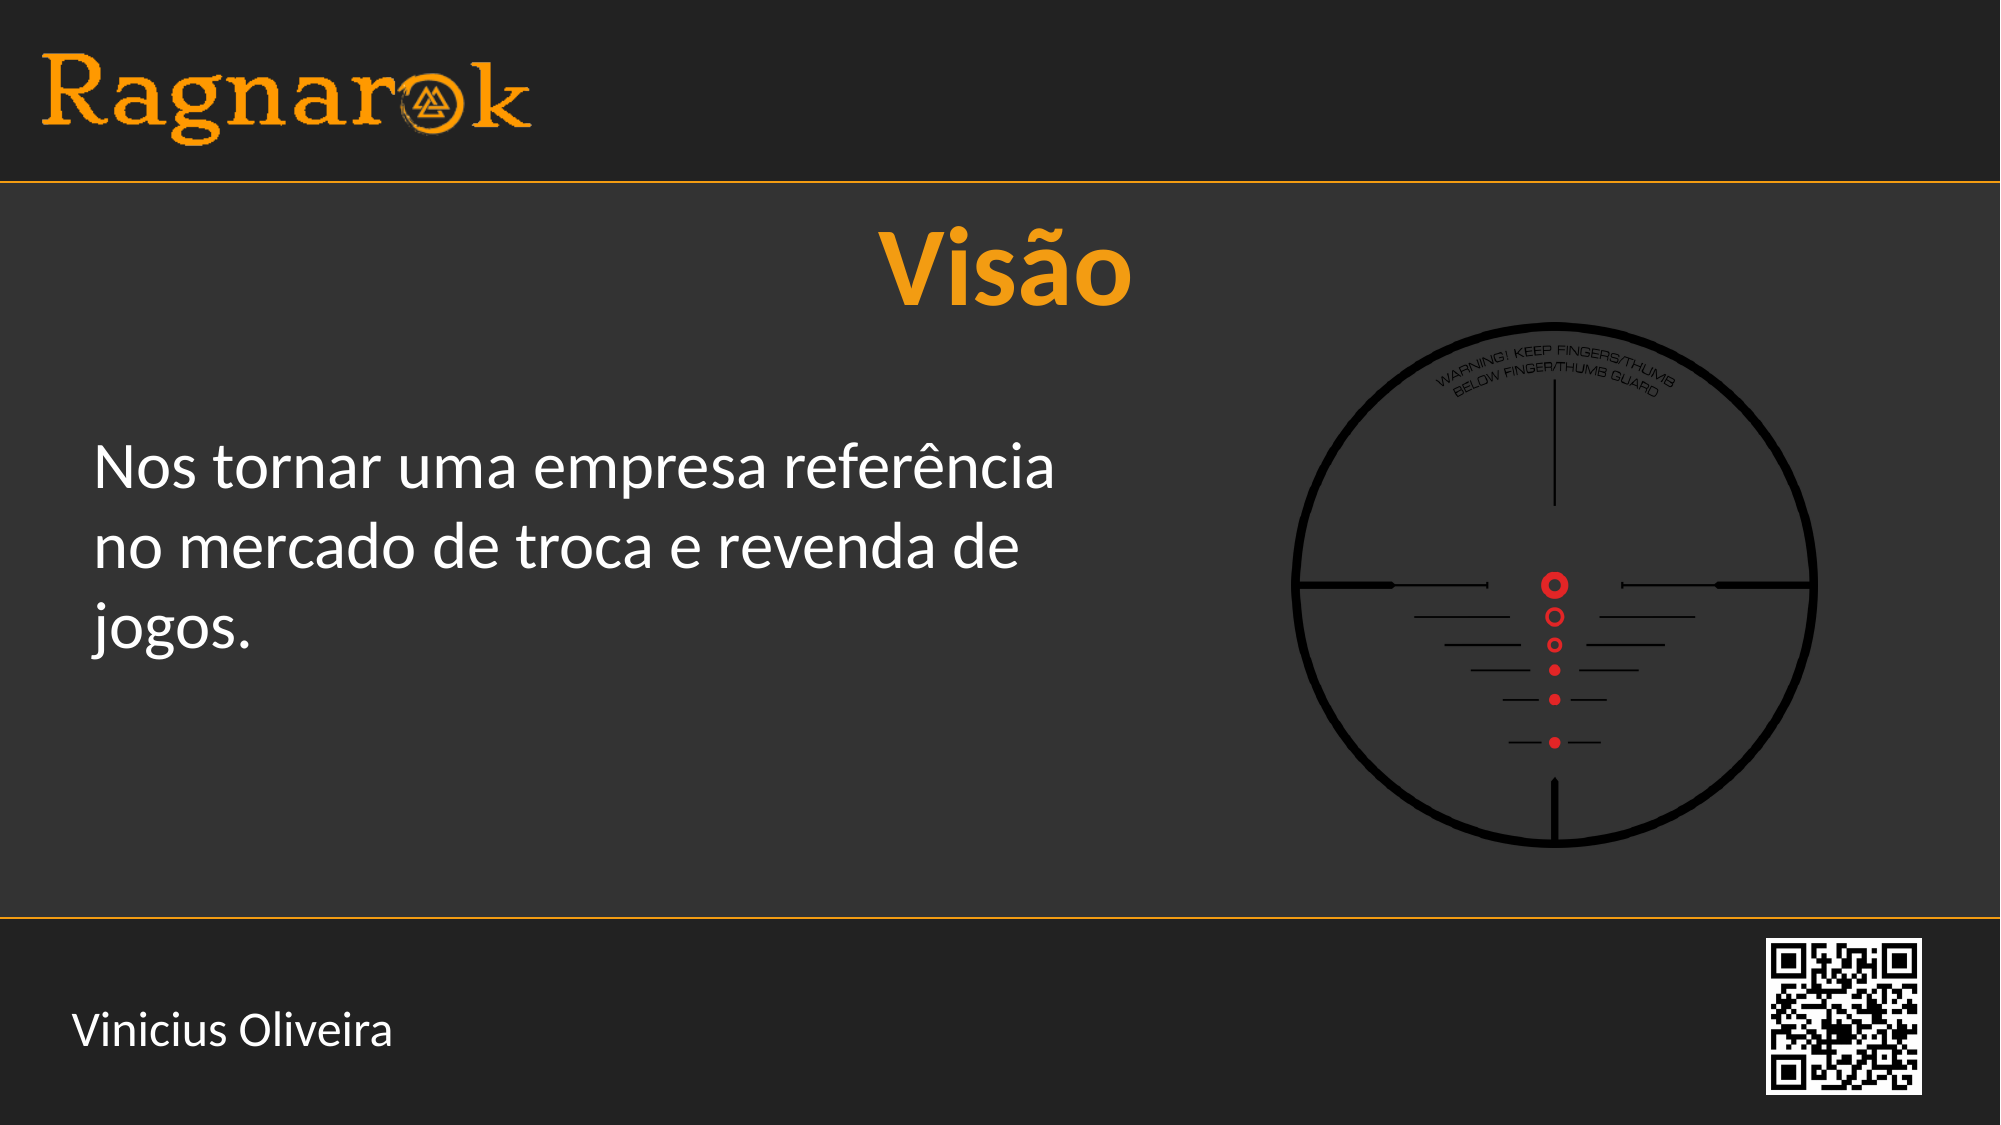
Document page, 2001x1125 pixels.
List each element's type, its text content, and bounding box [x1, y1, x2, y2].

picture [0, 0, 764, 402]
text_box [0, 181, 2000, 919]
text_box [769, 0, 2000, 181]
title Visão [769, 188, 1726, 338]
text_box Vinicius Oliveira [56, 988, 423, 1064]
text_box [0, 919, 2000, 1125]
picture [1766, 938, 1922, 1095]
text_box Nos tornar uma empresa referência no mercado de troca e revenda de jogos. [78, 414, 1146, 669]
picture [1291, 321, 1818, 848]
